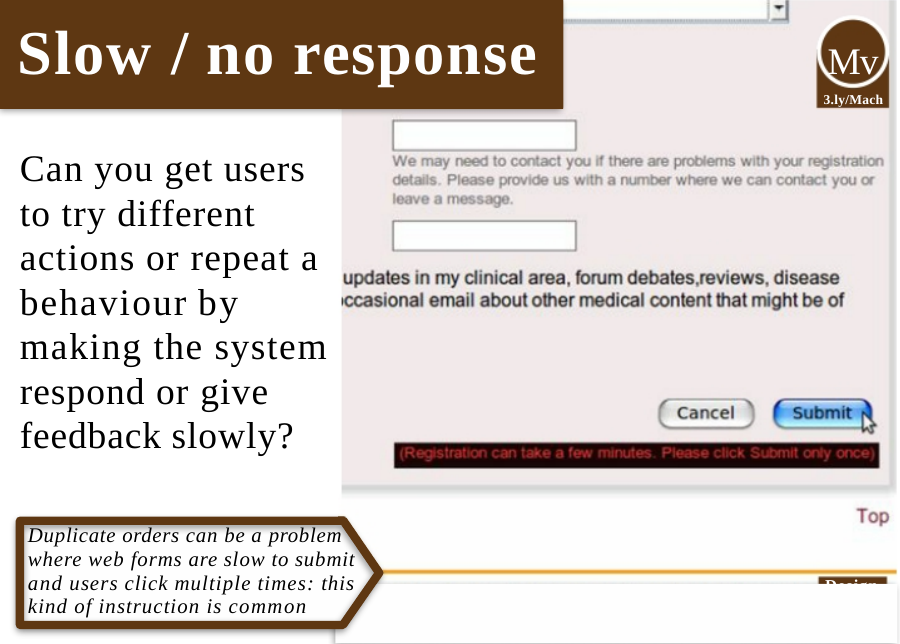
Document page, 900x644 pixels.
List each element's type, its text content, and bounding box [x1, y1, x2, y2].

picture [338, 0, 898, 644]
text_box Can you get users to try different actions or repeat a behaviour by making the system respond or give feedback slowly? Duplicate orders can be a problem where web forms are slow to submit and users click multiple times: this kind of instruction is common [19, 146, 333, 619]
text_box Slow / no response Mv [17, 11, 333, 87]
text_box [17, 519, 333, 628]
text_box [0, 0, 336, 111]
